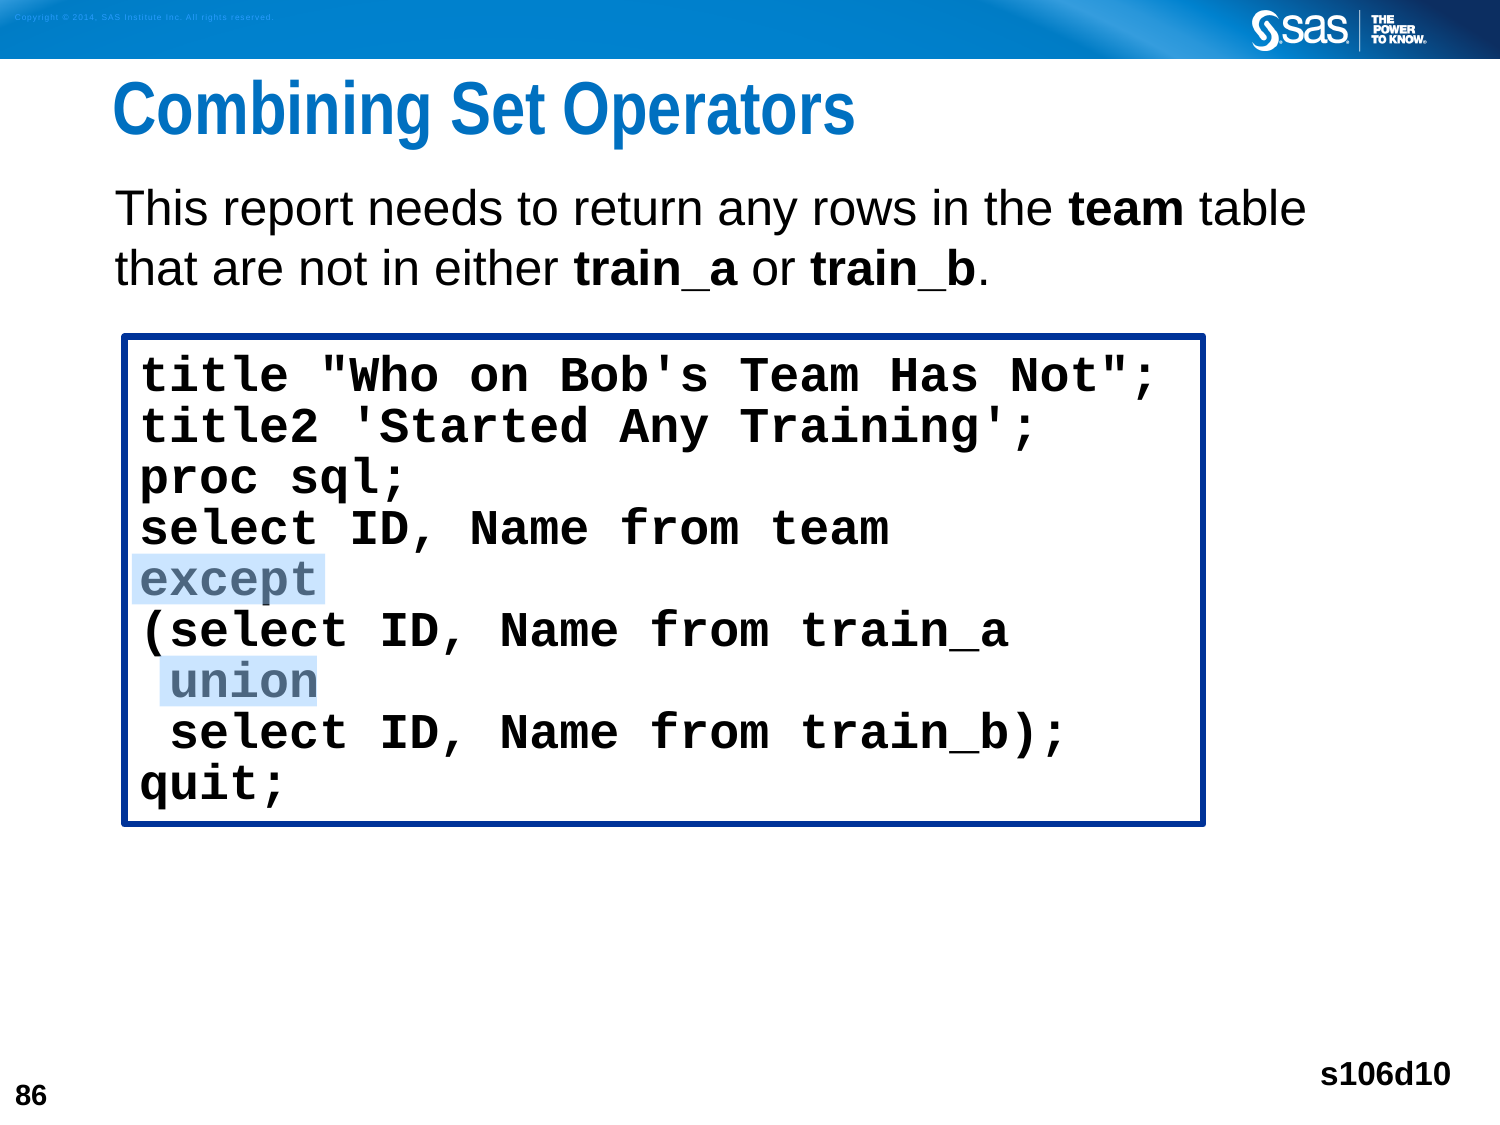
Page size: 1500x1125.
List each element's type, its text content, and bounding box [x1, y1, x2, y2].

title Combining Set Operators [112, 75, 1500, 187]
picture [0, 0, 1500, 59]
text_box [159, 655, 317, 707]
text_box s106d10 [1305, 1037, 1466, 1107]
text_box [131, 553, 326, 605]
text_box title "Who on Bob's Team Has Not"; title2 'Started Any Training'; proc sql; select ID, Name from team except (select ID, Name from train_a union select ID, Name from train_b); quit; [124, 336, 1204, 825]
list This report needs to return any rows in the team table that are not in either train_a or train_b. [114, 175, 1403, 1058]
